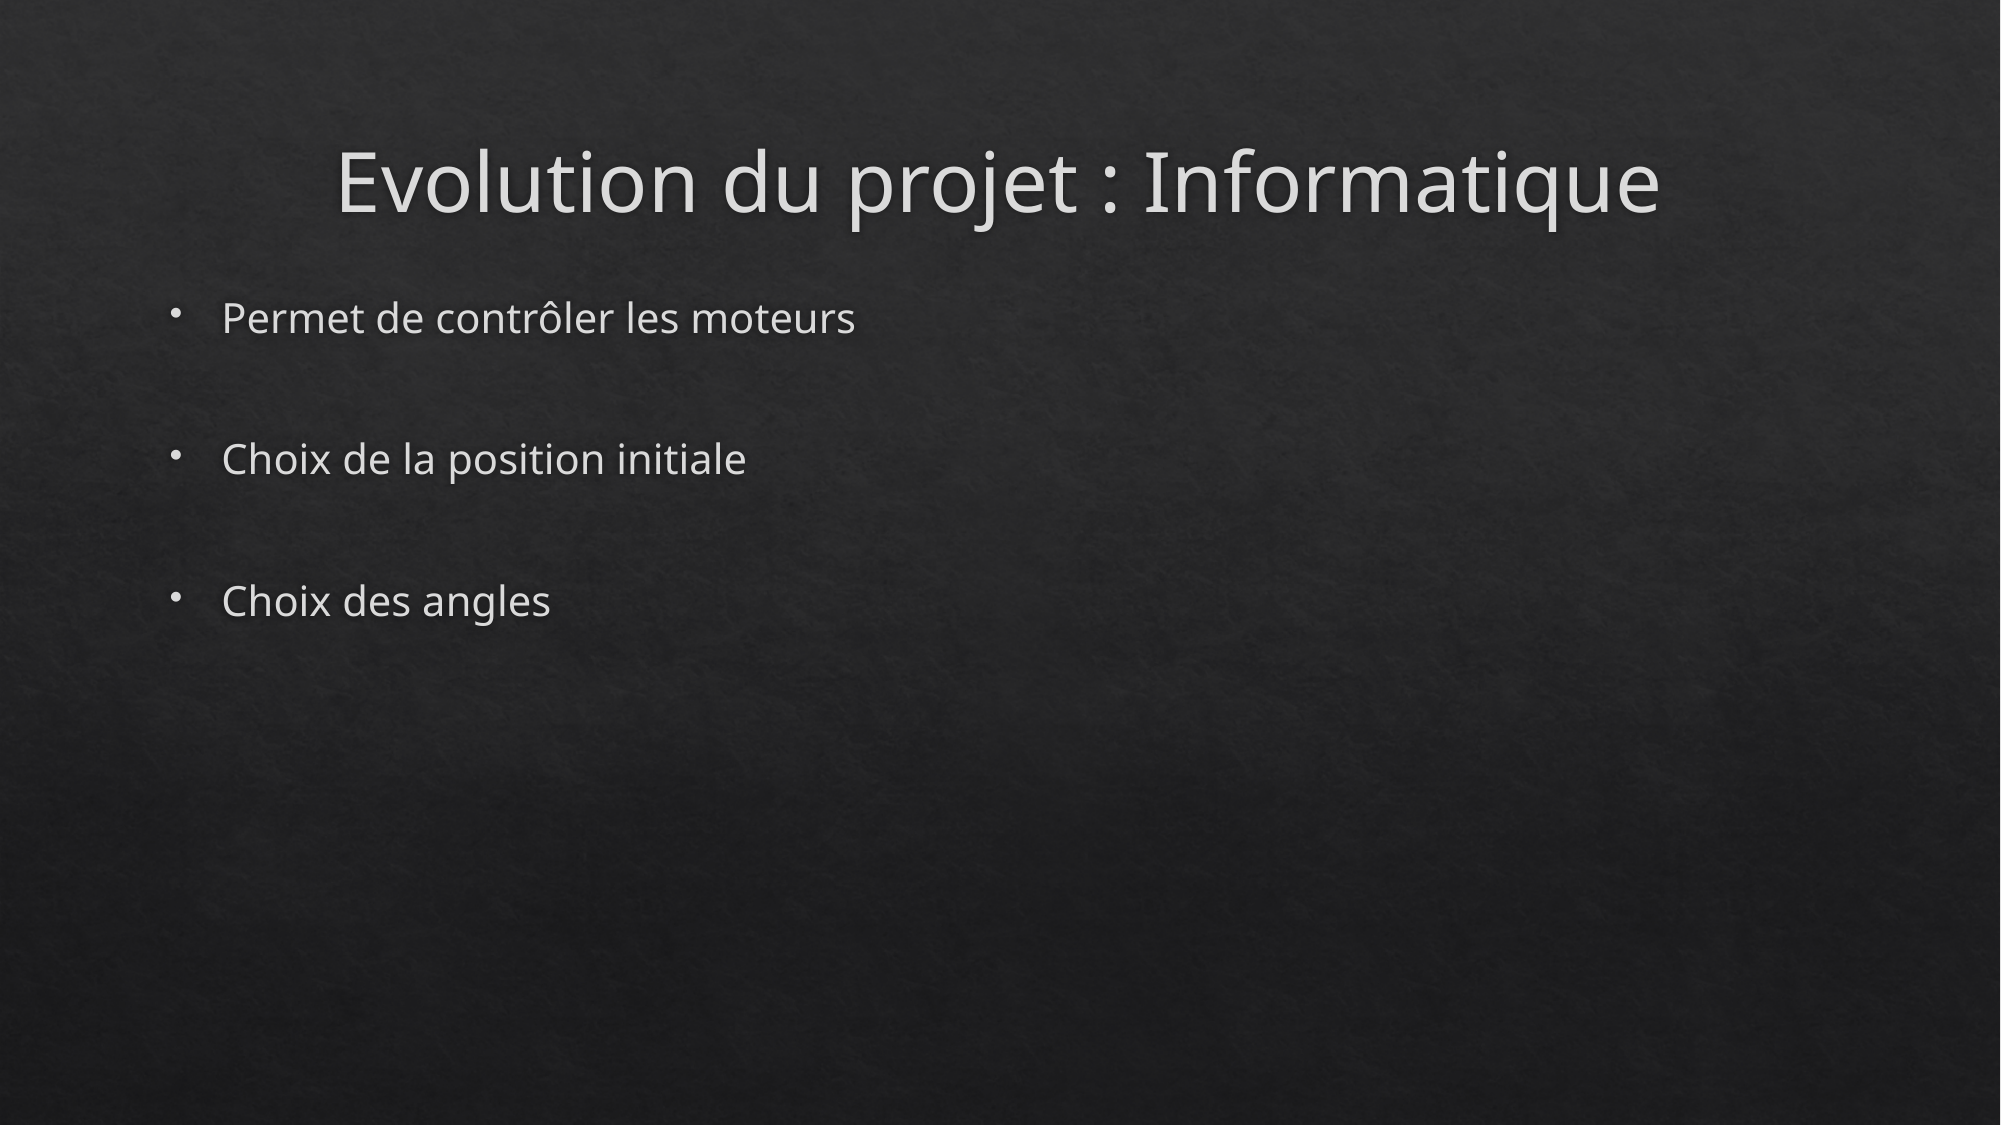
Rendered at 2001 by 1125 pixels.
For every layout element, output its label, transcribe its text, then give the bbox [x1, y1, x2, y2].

title Evolution du projet : Informatique [149, 99, 1849, 260]
list Permet de contrôler les moteurs Choix de la position initiale Choix des angles [149, 284, 1849, 950]
